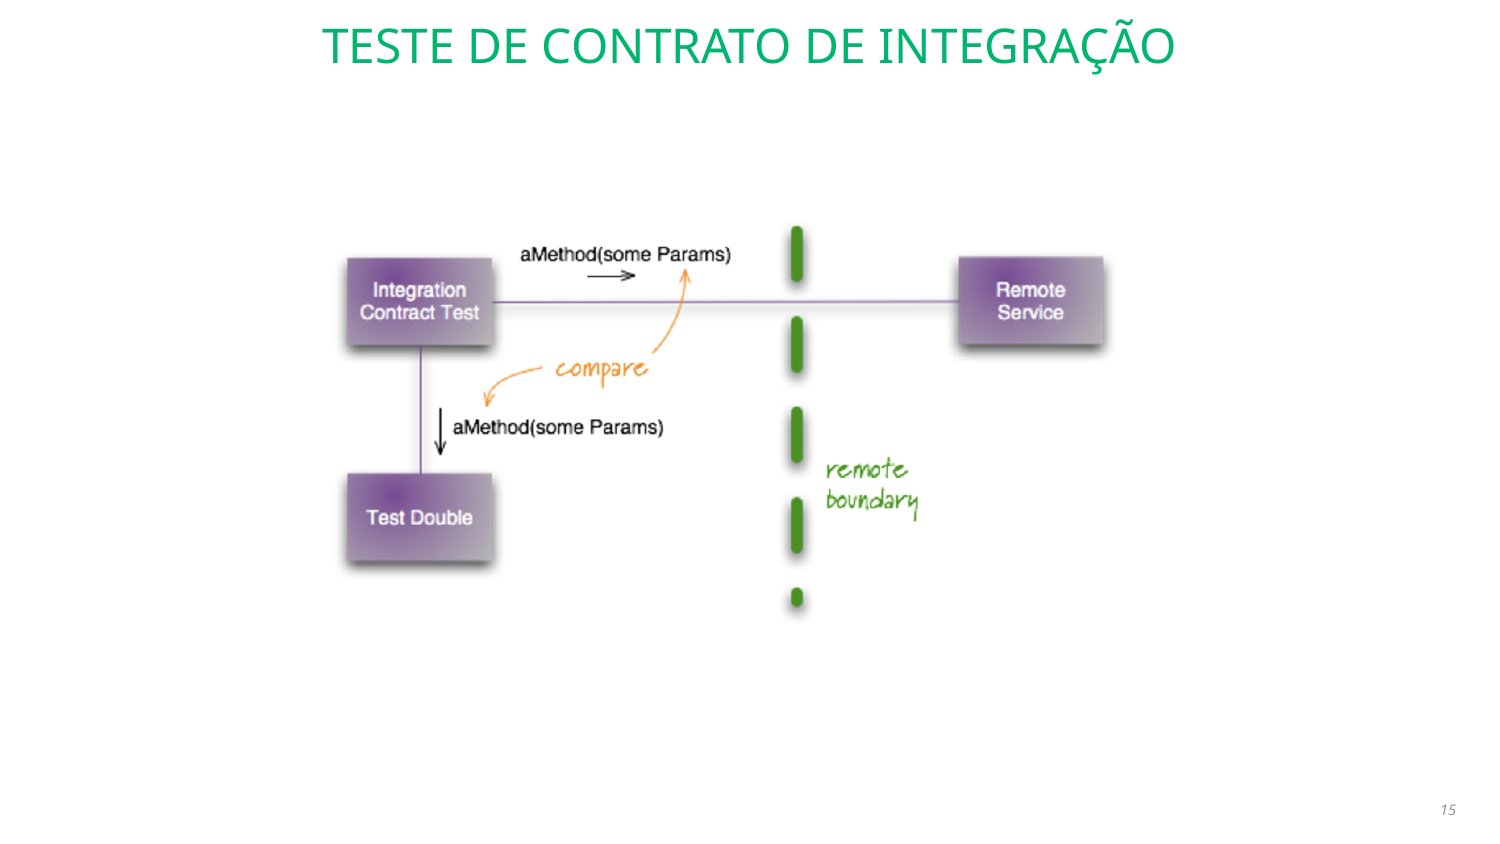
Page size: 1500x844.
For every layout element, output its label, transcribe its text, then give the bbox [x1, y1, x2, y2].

picture [312, 201, 1188, 643]
slide_number ‹#› [1425, 800, 1457, 827]
title TESTE DE CONTRATO DE INTEGRAÇÃO [43, 20, 1457, 83]
